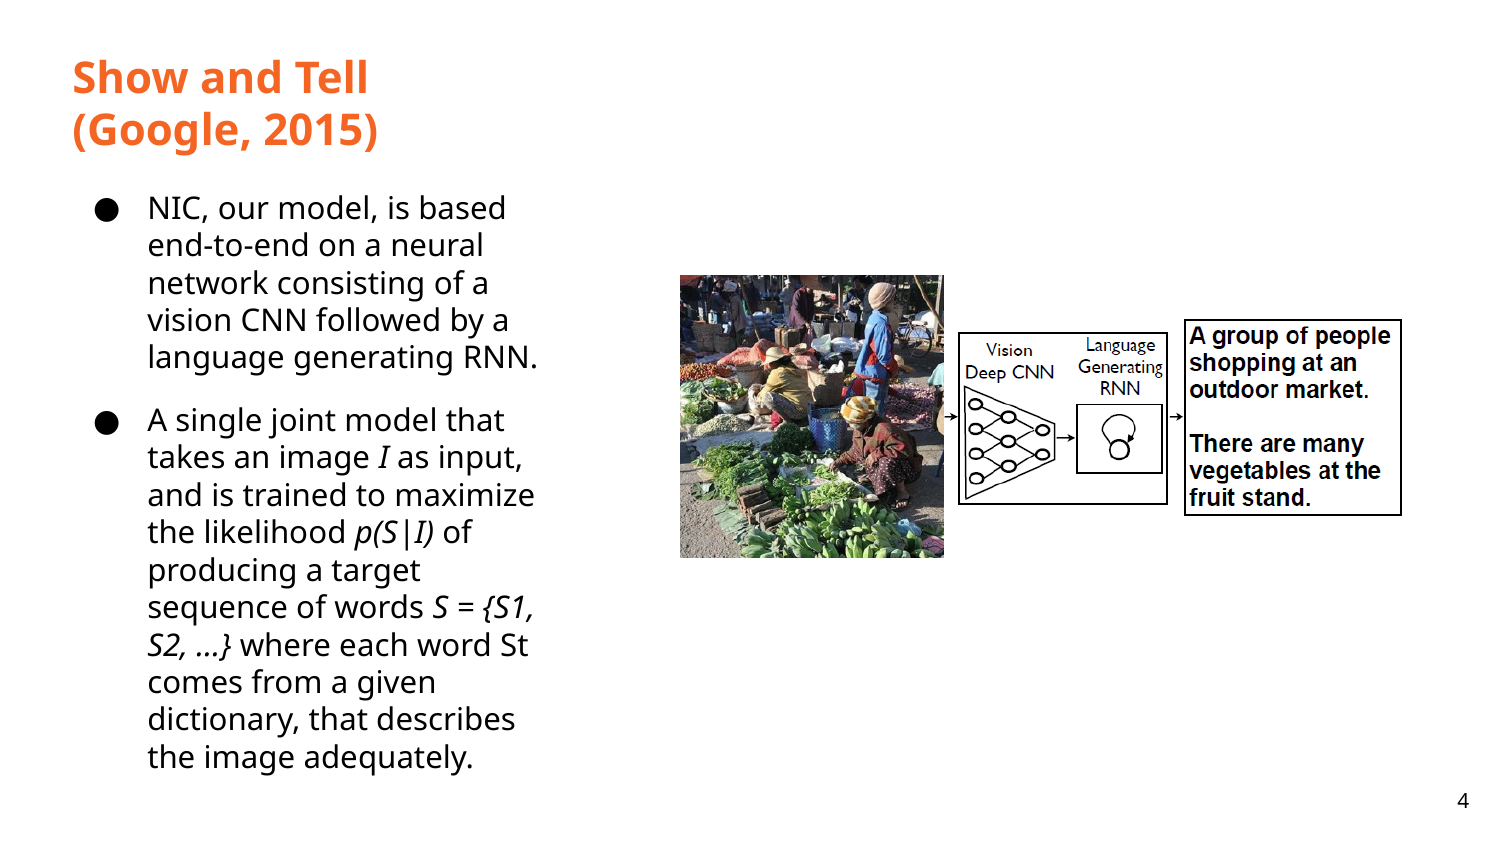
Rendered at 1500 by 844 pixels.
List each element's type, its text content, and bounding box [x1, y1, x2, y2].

slide_number 4 [1394, 769, 1484, 834]
text_box Show and Tell (Google, 2015) NIC, our model, is based end-to-end on a neural network consisting of a vision CNN followed by a language generating RNN. A single joint model that takes an image I as input, and is trained to maximize the likelihood p(S|I) of producing a target sequence of words S = {S1, S2, …} where each word St comes from a given dictionary, that describes the image adequately. [57, 34, 562, 802]
picture [644, 248, 1437, 588]
